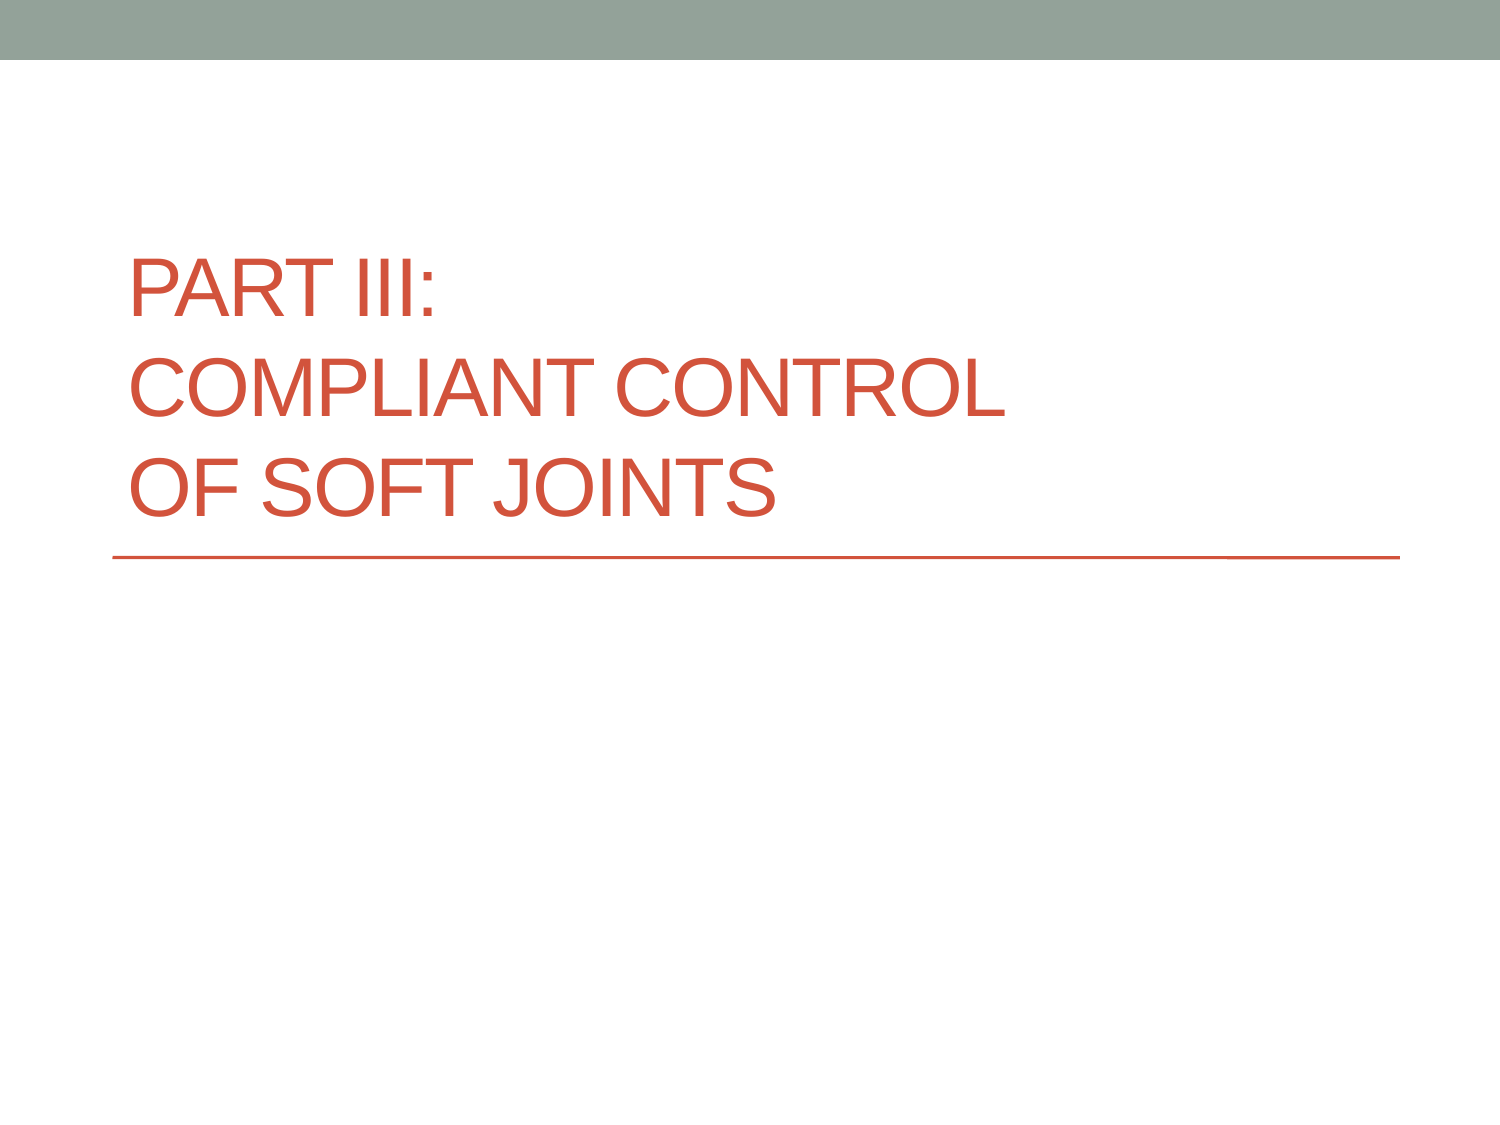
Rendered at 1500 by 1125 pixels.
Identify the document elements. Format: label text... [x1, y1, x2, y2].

title Part III: Compliant Control of SOFT Joints [112, 224, 1400, 542]
